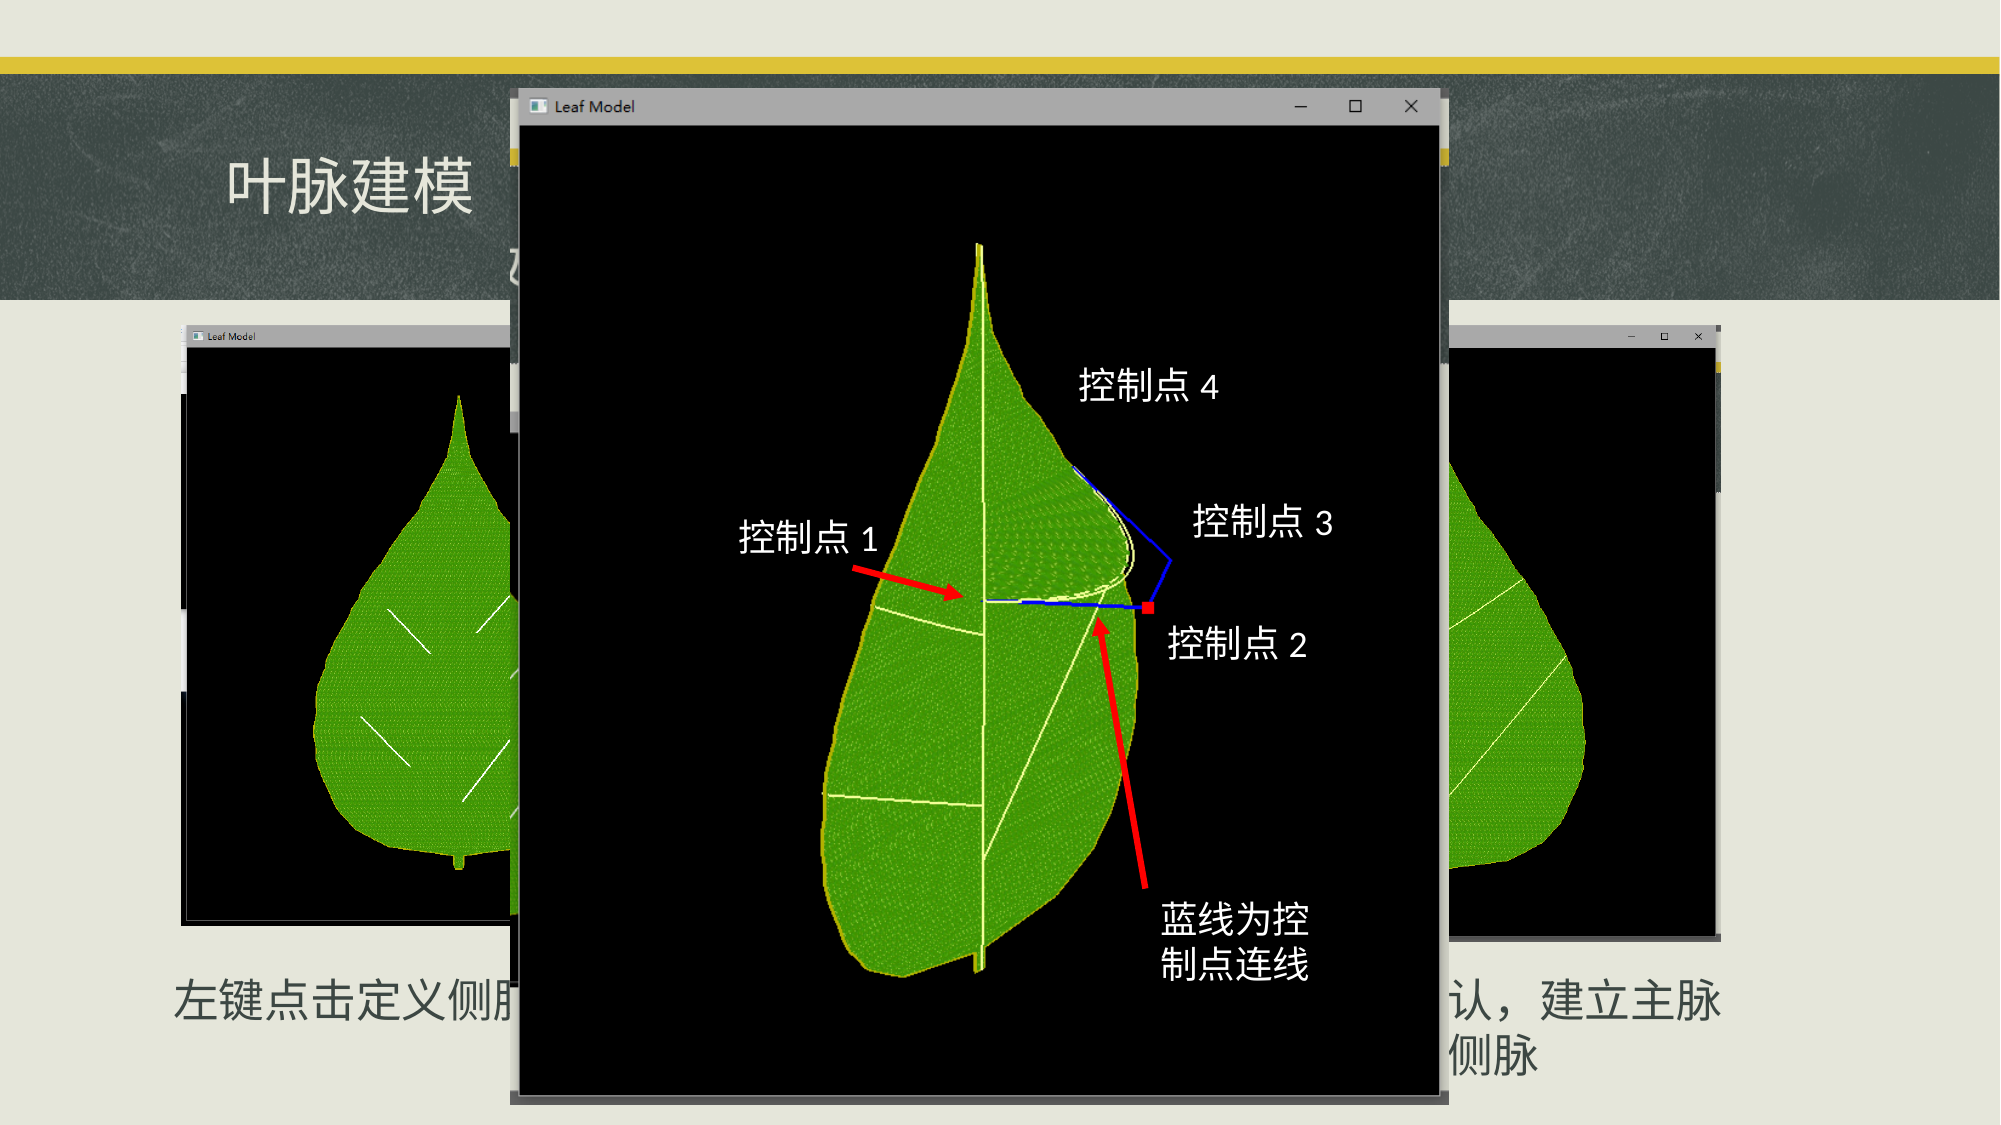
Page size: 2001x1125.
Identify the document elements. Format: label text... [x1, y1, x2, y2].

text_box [510, 88, 1449, 1105]
title 叶脉建模 [210, 76, 1790, 300]
picture [1449, 325, 1721, 942]
text_box 右键点击确认，建立主脉（中轴）和侧脉 [1449, 964, 1817, 1089]
text_box 左键点击定义侧脉起点终点 [158, 964, 510, 1035]
picture [0, 74, 2000, 300]
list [181, 325, 510, 926]
